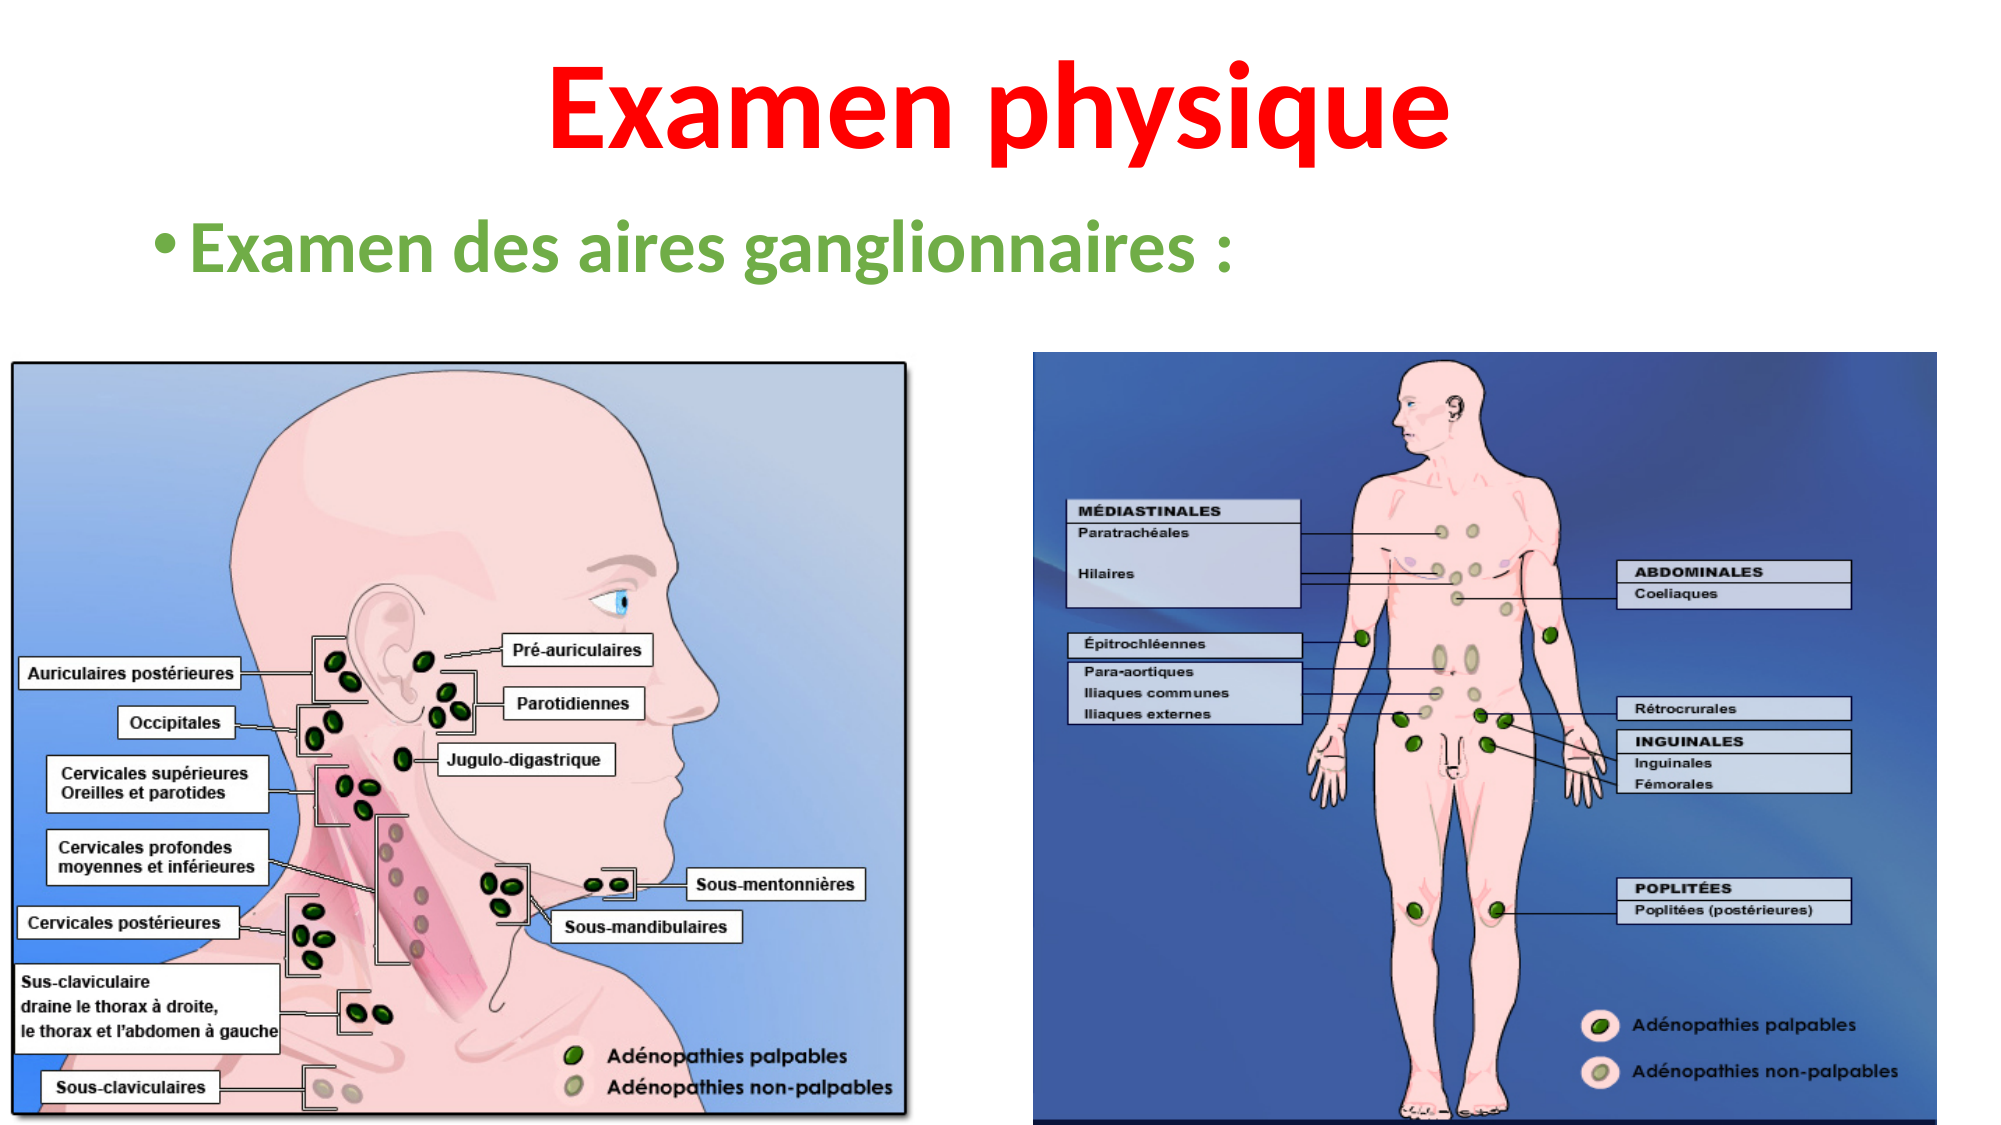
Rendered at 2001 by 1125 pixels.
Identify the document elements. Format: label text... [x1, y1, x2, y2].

title Examen physique [137, 59, 1863, 184]
picture [0, 352, 921, 1125]
list Examen des aires ganglionnaires : [137, 184, 1863, 1125]
picture [1033, 352, 1937, 1125]
